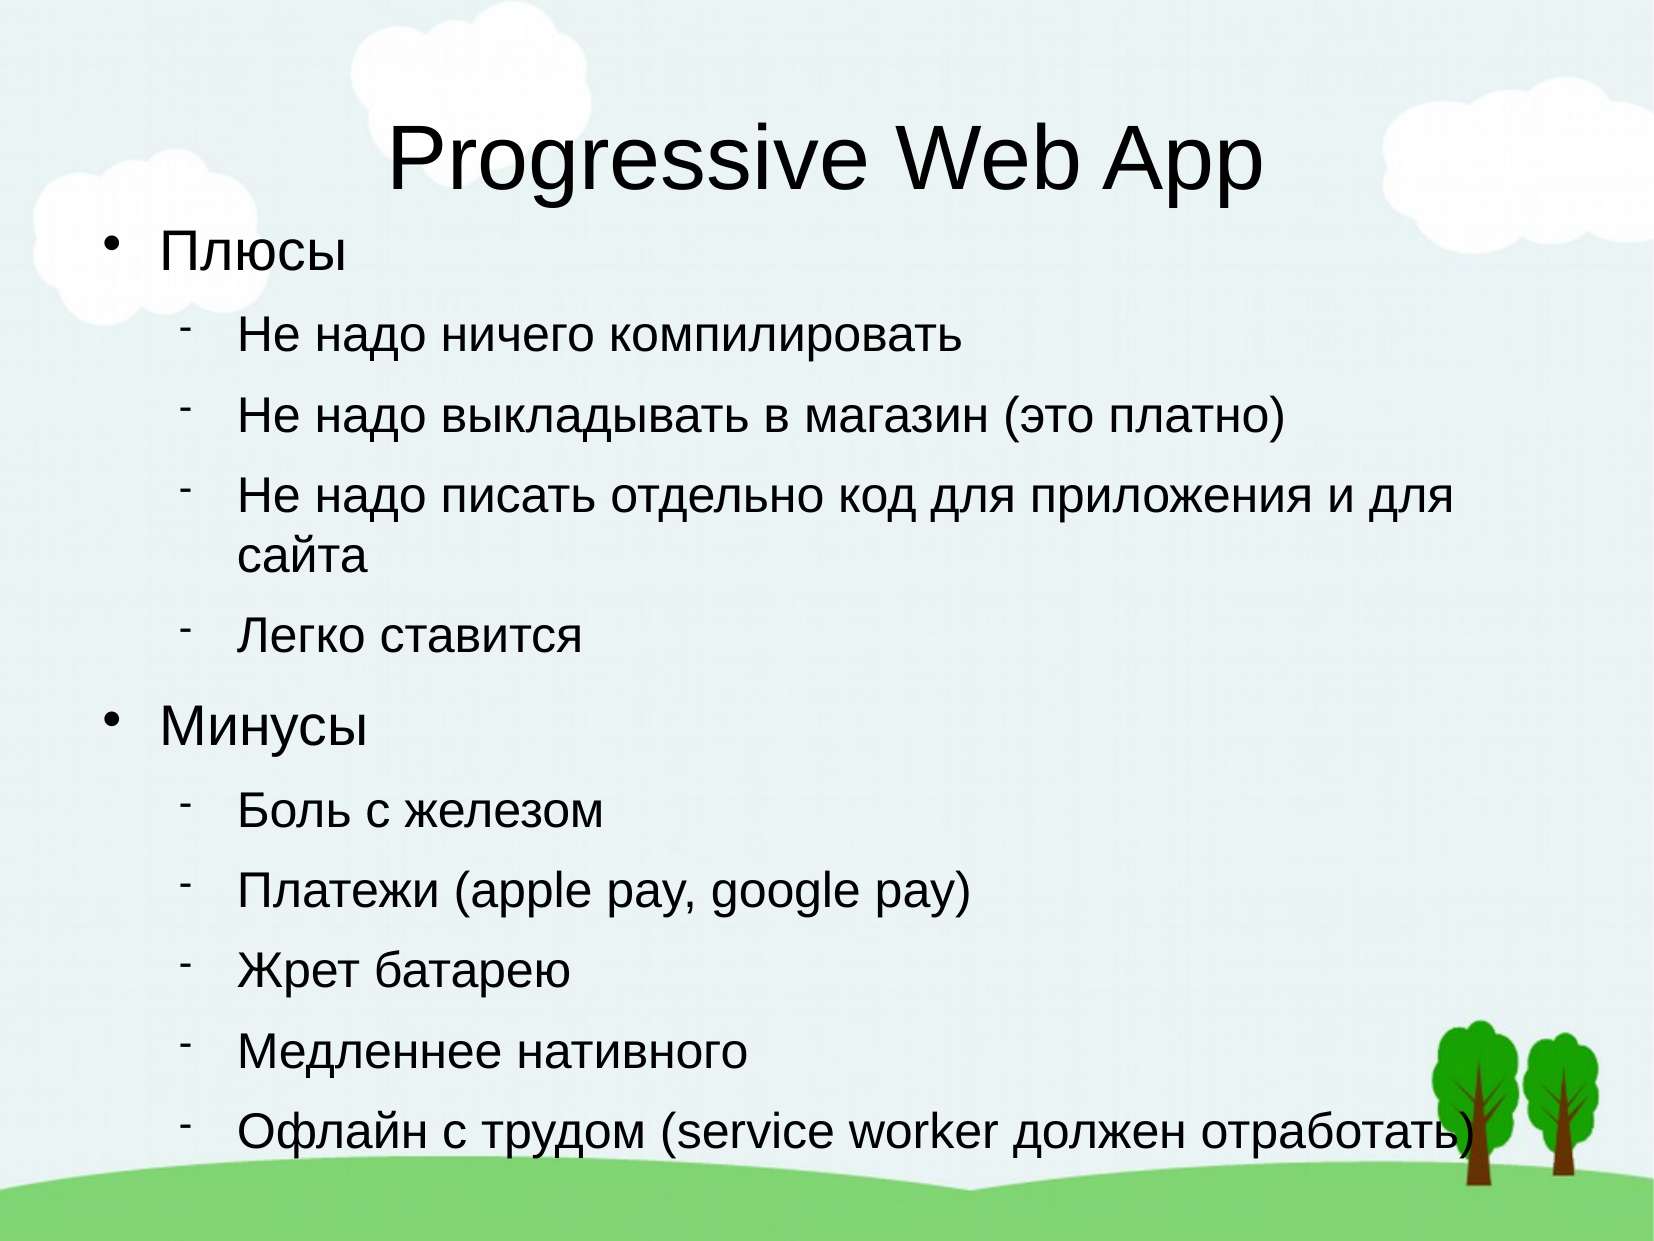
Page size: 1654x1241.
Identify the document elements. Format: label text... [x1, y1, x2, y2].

text_box Плюсы Не надо ничего компилировать Не надо выкладывать в магазин (это платно) Не надо писать отдельно код для приложения и для сайта Легко ставится Минусы Боль с железом Платежи (apple pay, google pay) Жрет батарею Медленнее нативного Офлайн с трудом (service worker должен отработать) [82, 212, 1571, 1169]
picture [0, 0, 1654, 1241]
text_box Progressive Web App [82, 49, 1571, 212]
